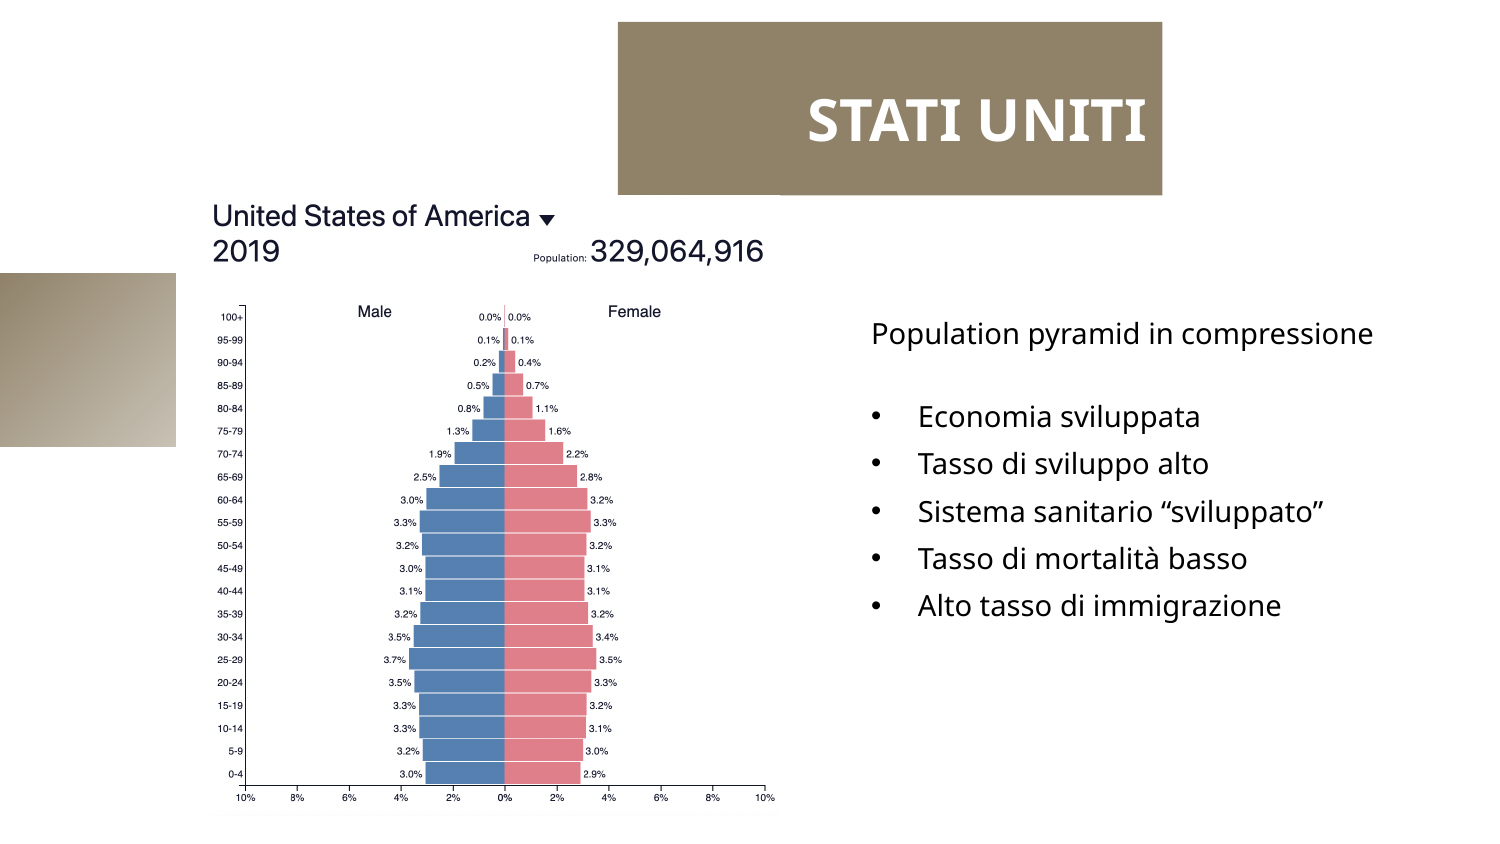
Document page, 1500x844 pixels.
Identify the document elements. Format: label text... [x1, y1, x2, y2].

title STATI UNITI [241, 0, 1163, 169]
text_box [617, 169, 1163, 196]
text_box [0, 273, 176, 447]
picture [194, 194, 780, 816]
text_box Population pyramid in compressione Economia sviluppata Tasso di sviluppo alto Sistema sanitario “sviluppato” Tasso di mortalità basso Alto tasso di immigrazione [856, 308, 1469, 631]
